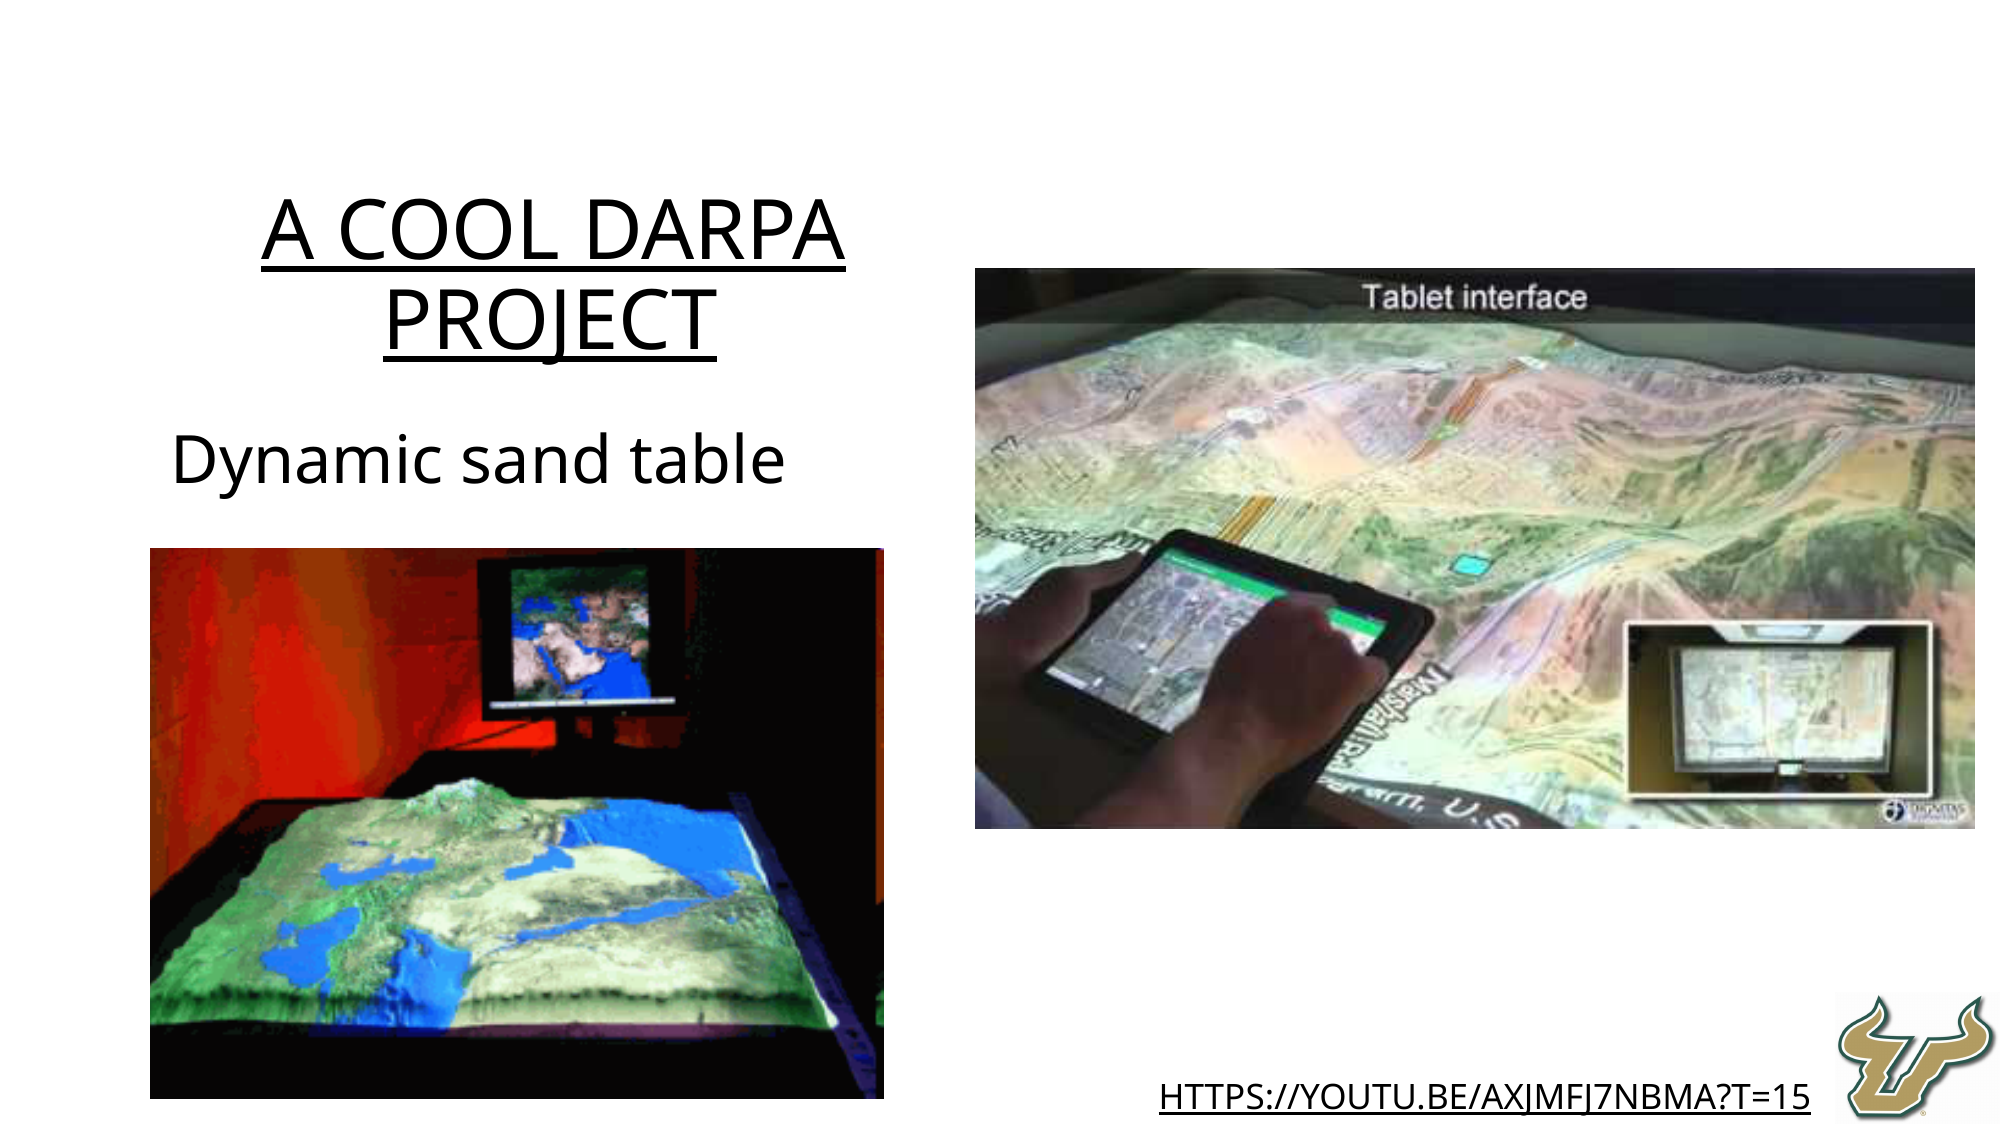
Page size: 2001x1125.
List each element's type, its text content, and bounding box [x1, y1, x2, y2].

picture [149, 548, 884, 1099]
list A cool DARPA project Dynamic sand table [150, 135, 950, 549]
list https://youtu.be/AxJmFj7nbMA?t=15 [780, 1072, 1835, 1125]
picture [1835, 992, 2000, 1124]
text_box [974, 267, 1975, 830]
